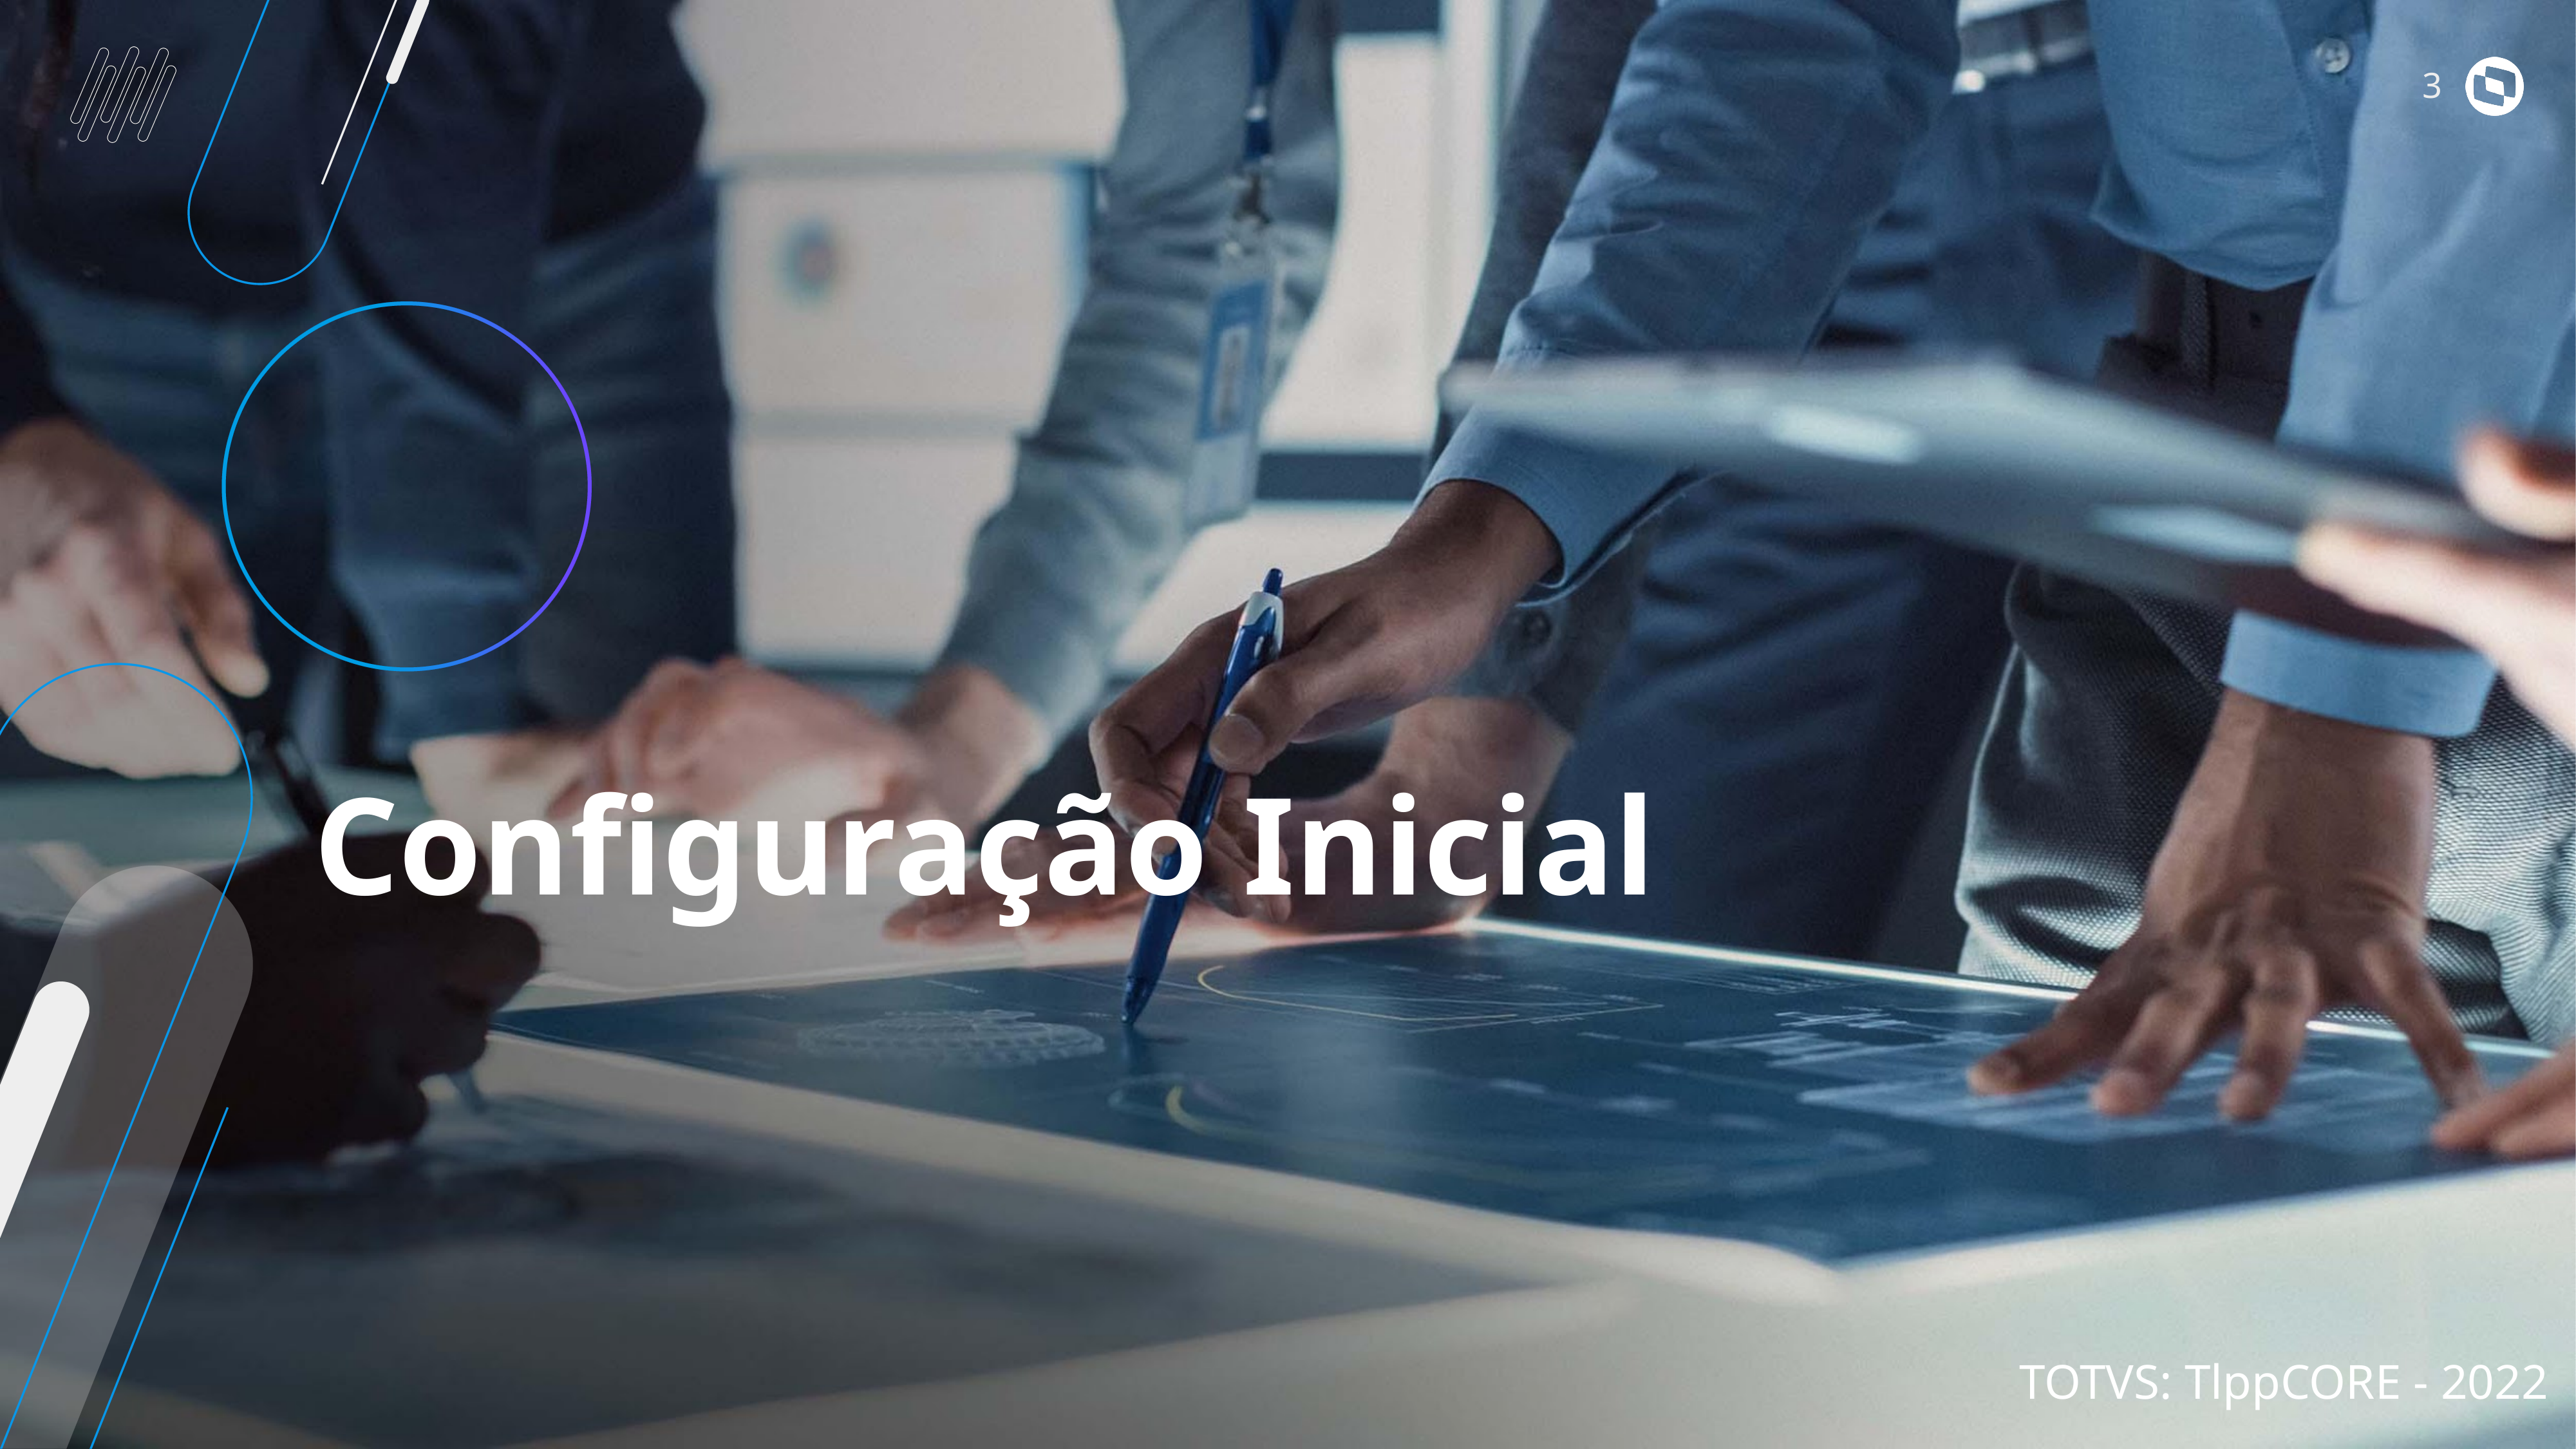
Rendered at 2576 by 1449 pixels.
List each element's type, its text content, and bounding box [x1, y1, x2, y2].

title Configuração Inicial [304, 736, 1686, 998]
picture [0, 0, 2576, 1449]
title TOTVS: TlppCORE - 2022 [2009, 1342, 2576, 1449]
